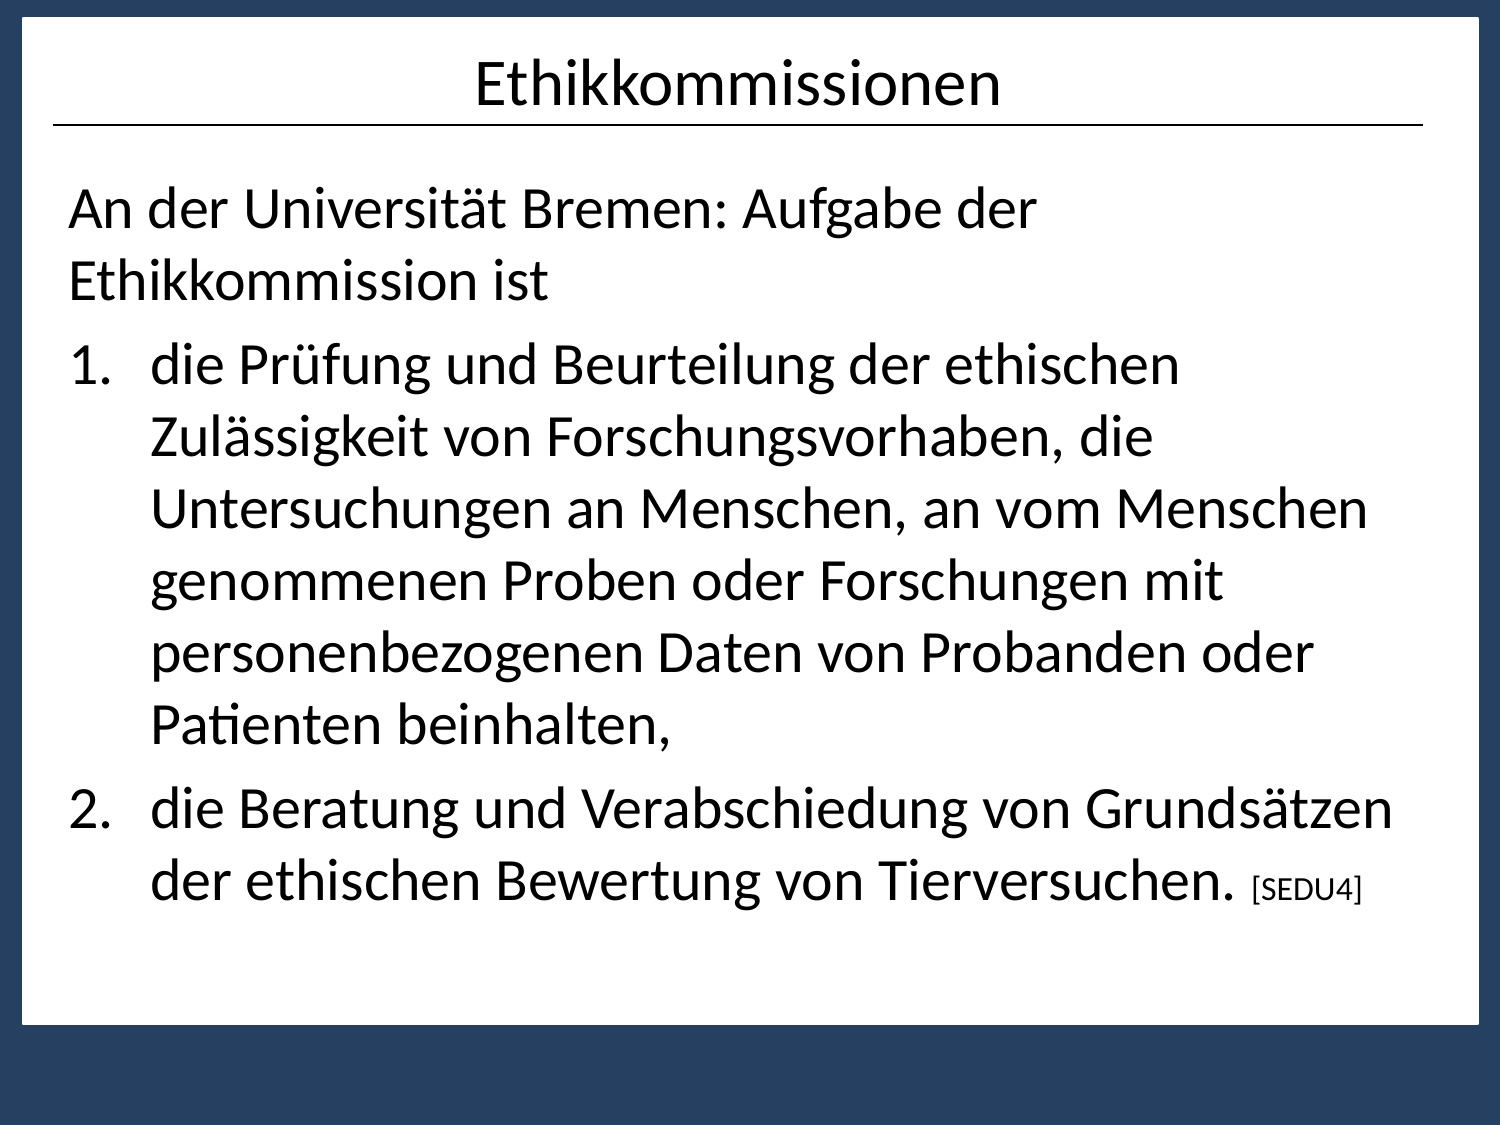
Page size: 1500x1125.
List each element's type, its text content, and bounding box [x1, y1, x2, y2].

list An der Universität Bremen: Aufgabe der Ethikkommission ist die Prüfung und Beurteilung der ethischen Zulässigkeit von Forschungsvorhaben, die Untersuchungen an Menschen, an vom Menschen genommenen Proben oder Forschungen mit personenbezogenen Daten von Probanden oder Patienten beinhalten, die Beratung und Verabschiedung von Grundsätzen der ethischen Bewertung von Tierversuchen. [SEDU4] [53, 160, 1425, 988]
title Ethikkommissionen [53, 30, 1425, 127]
